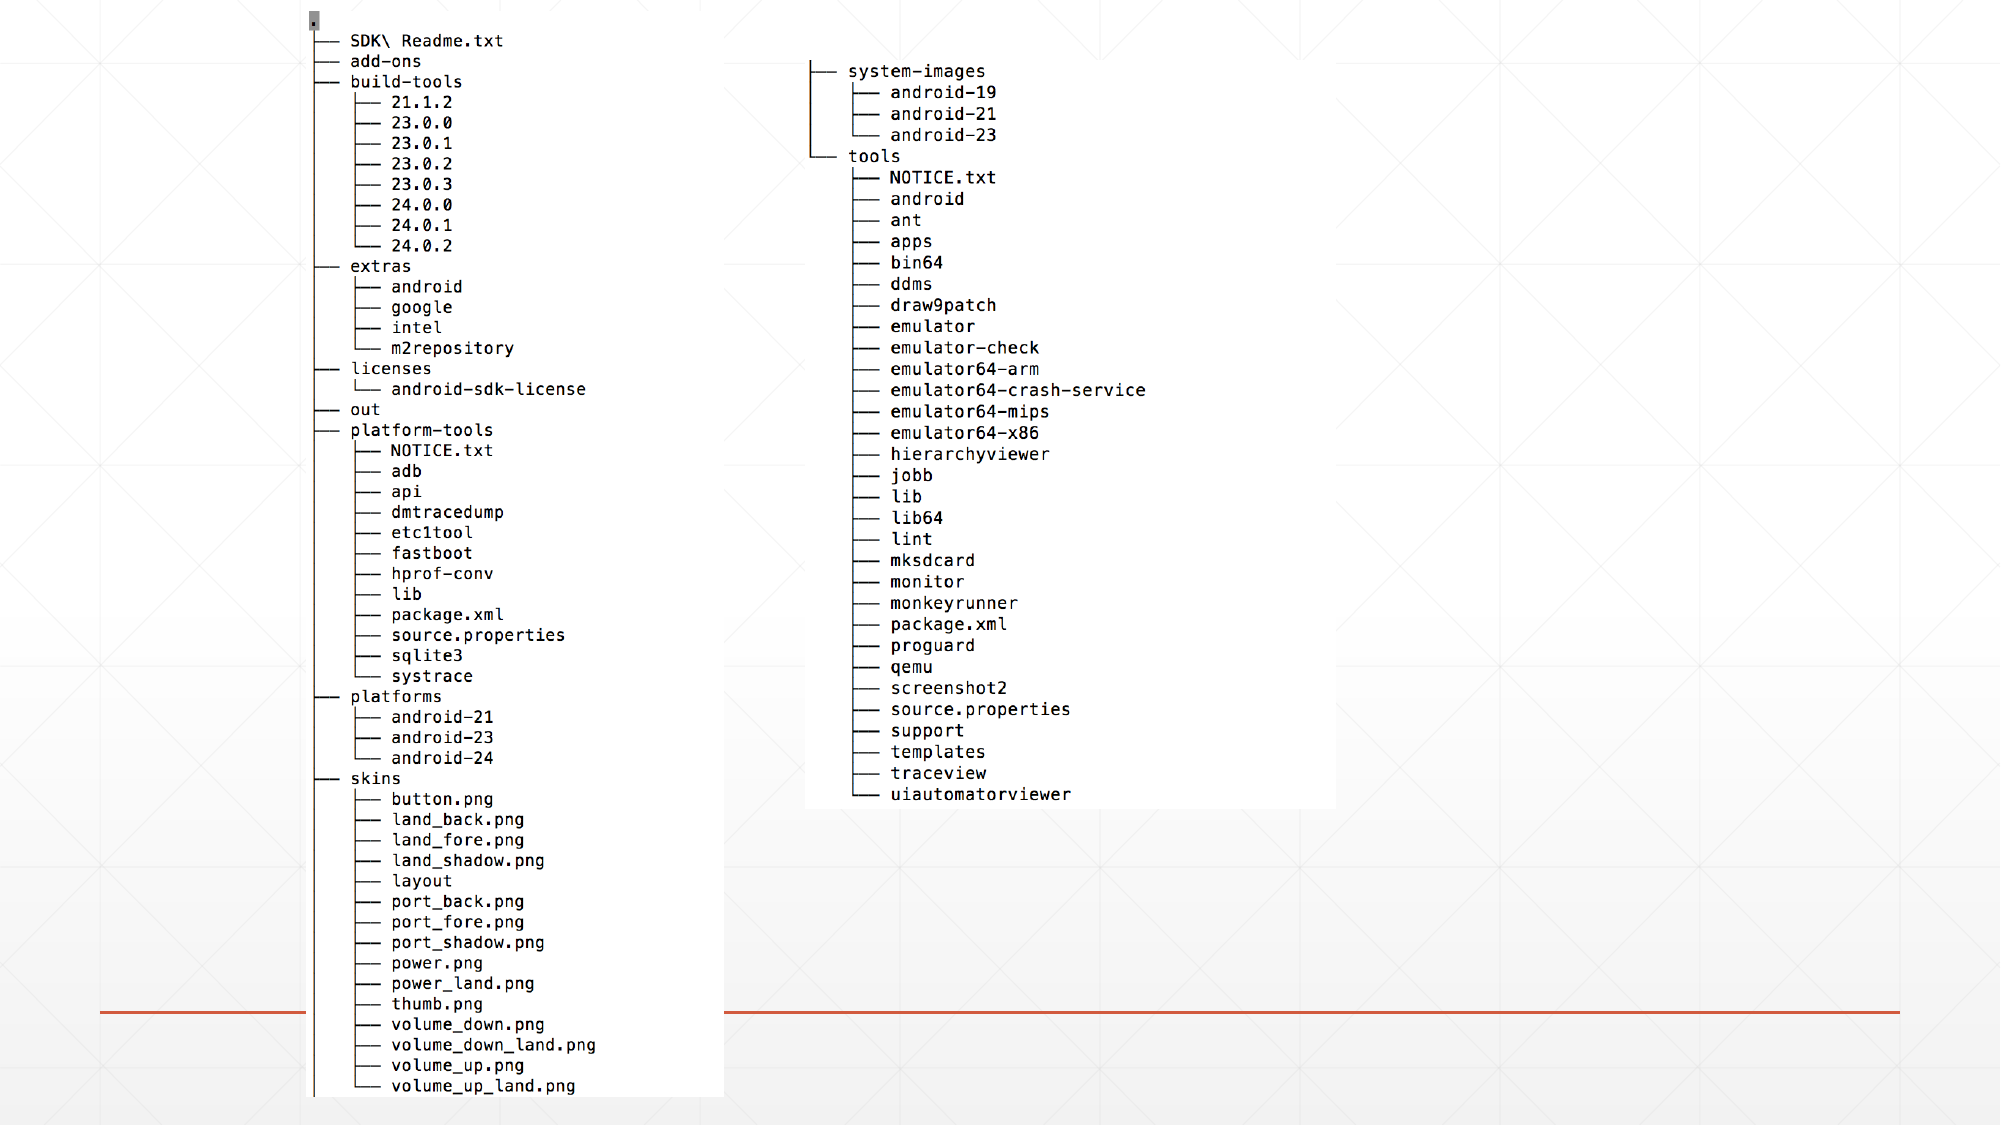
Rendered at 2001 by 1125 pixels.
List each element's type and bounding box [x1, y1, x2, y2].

picture [805, 60, 1336, 809]
picture [306, 11, 724, 1097]
